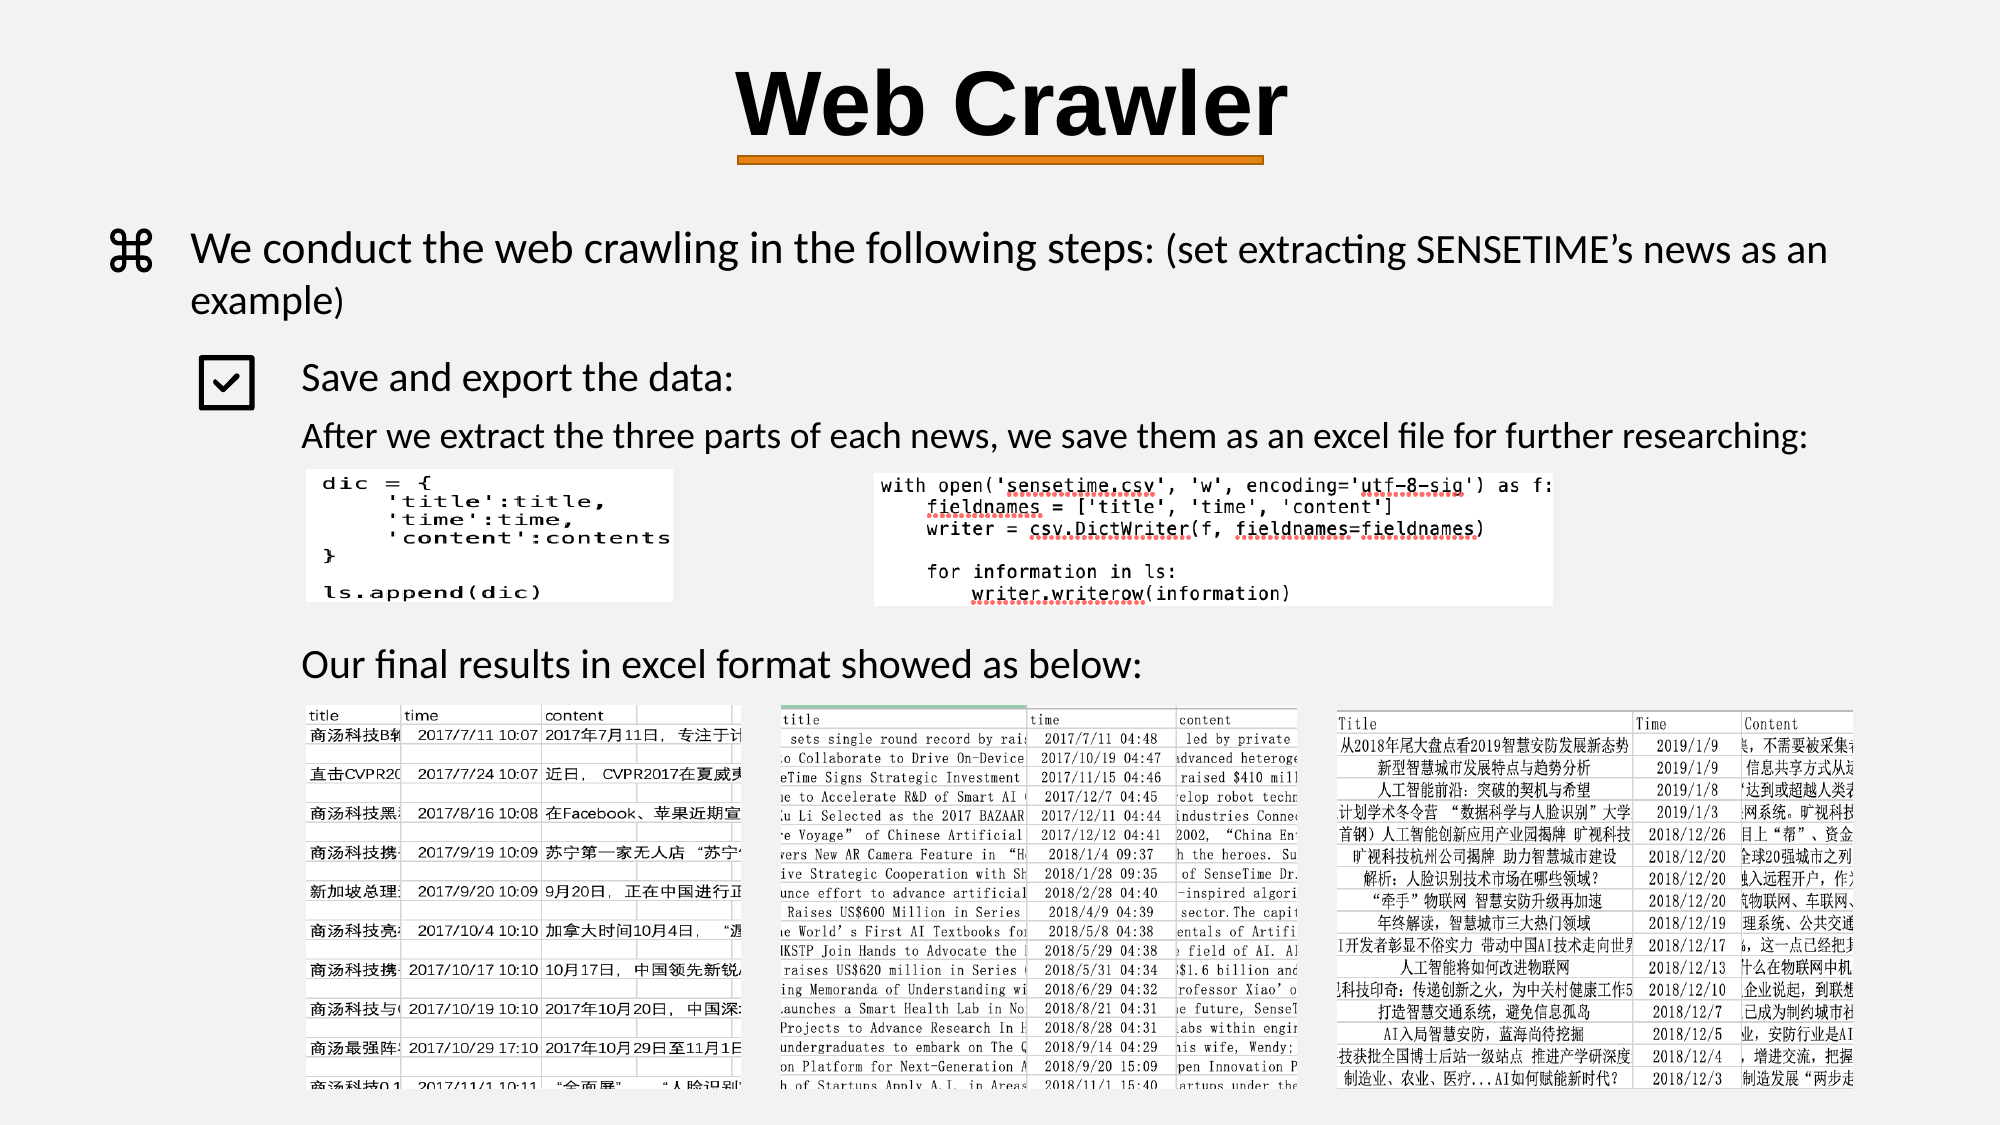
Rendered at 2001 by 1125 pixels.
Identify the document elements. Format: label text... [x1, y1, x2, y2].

text_box [737, 155, 1264, 165]
text_box We conduct the web crawling in the following steps: (set extracting SENSETIME’s news as an example) [175, 210, 1944, 330]
picture [1337, 710, 1853, 1089]
text_box Save and export the data: [286, 342, 1833, 403]
text_box Our final results in excel format showed as below: [286, 629, 1833, 694]
picture [305, 469, 673, 602]
text_box [110, 228, 153, 273]
text_box Web Crawler [720, 36, 1305, 162]
text_box [198, 355, 255, 411]
text_box After we extract the three parts of each news, we save them as an excel file for further researching: [286, 403, 1833, 463]
picture [305, 705, 741, 1089]
picture [874, 473, 1553, 606]
picture [781, 705, 1297, 1089]
